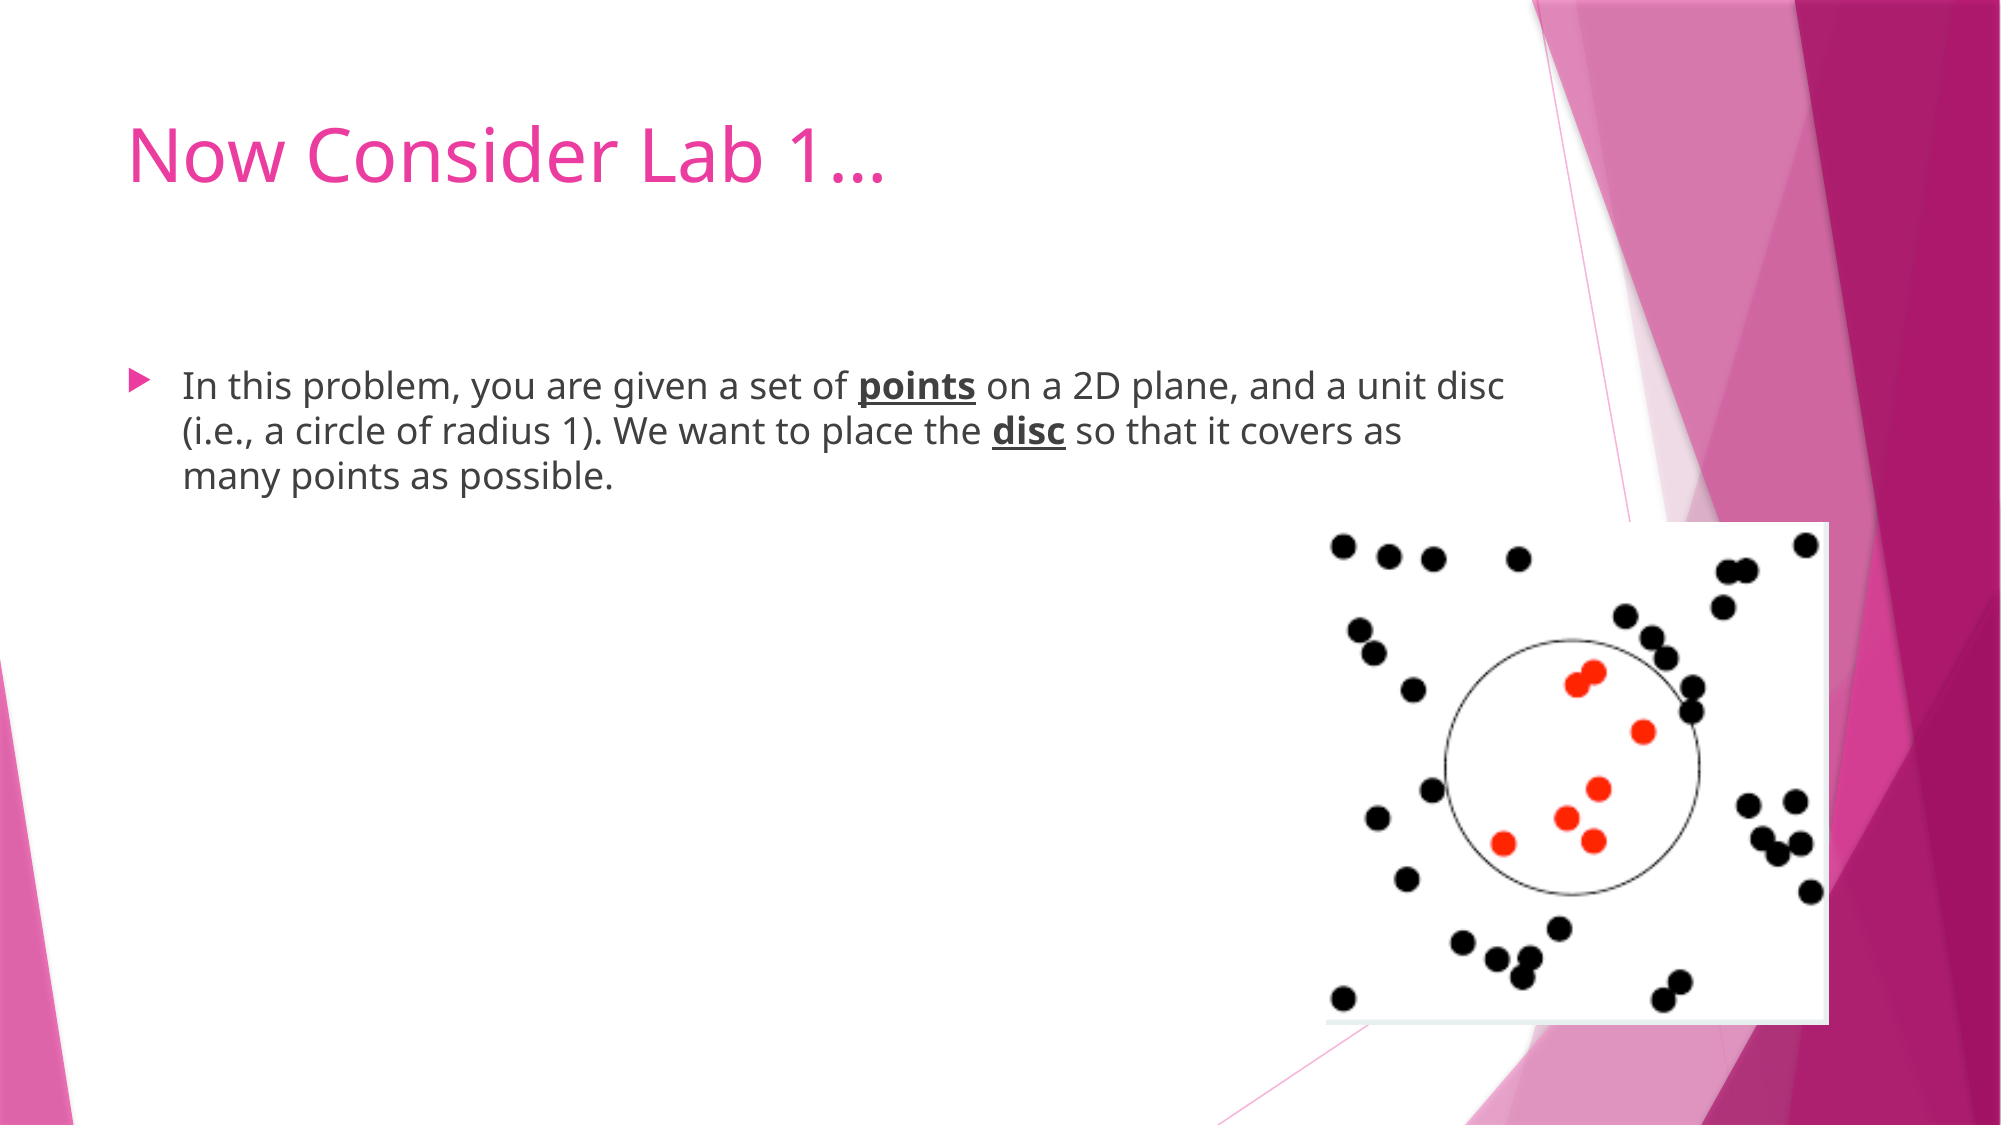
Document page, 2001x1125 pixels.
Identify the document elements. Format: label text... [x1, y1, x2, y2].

text_box [974, 537, 1595, 1125]
picture [1325, 521, 1830, 1026]
title Now Consider Lab 1… [111, 99, 1522, 317]
list In this problem, you are given a set of points on a 2D plane, and a unit disc (i.e., a circle of radius 1). We want to place the disc so that it covers as many points as possible. [111, 354, 1522, 992]
